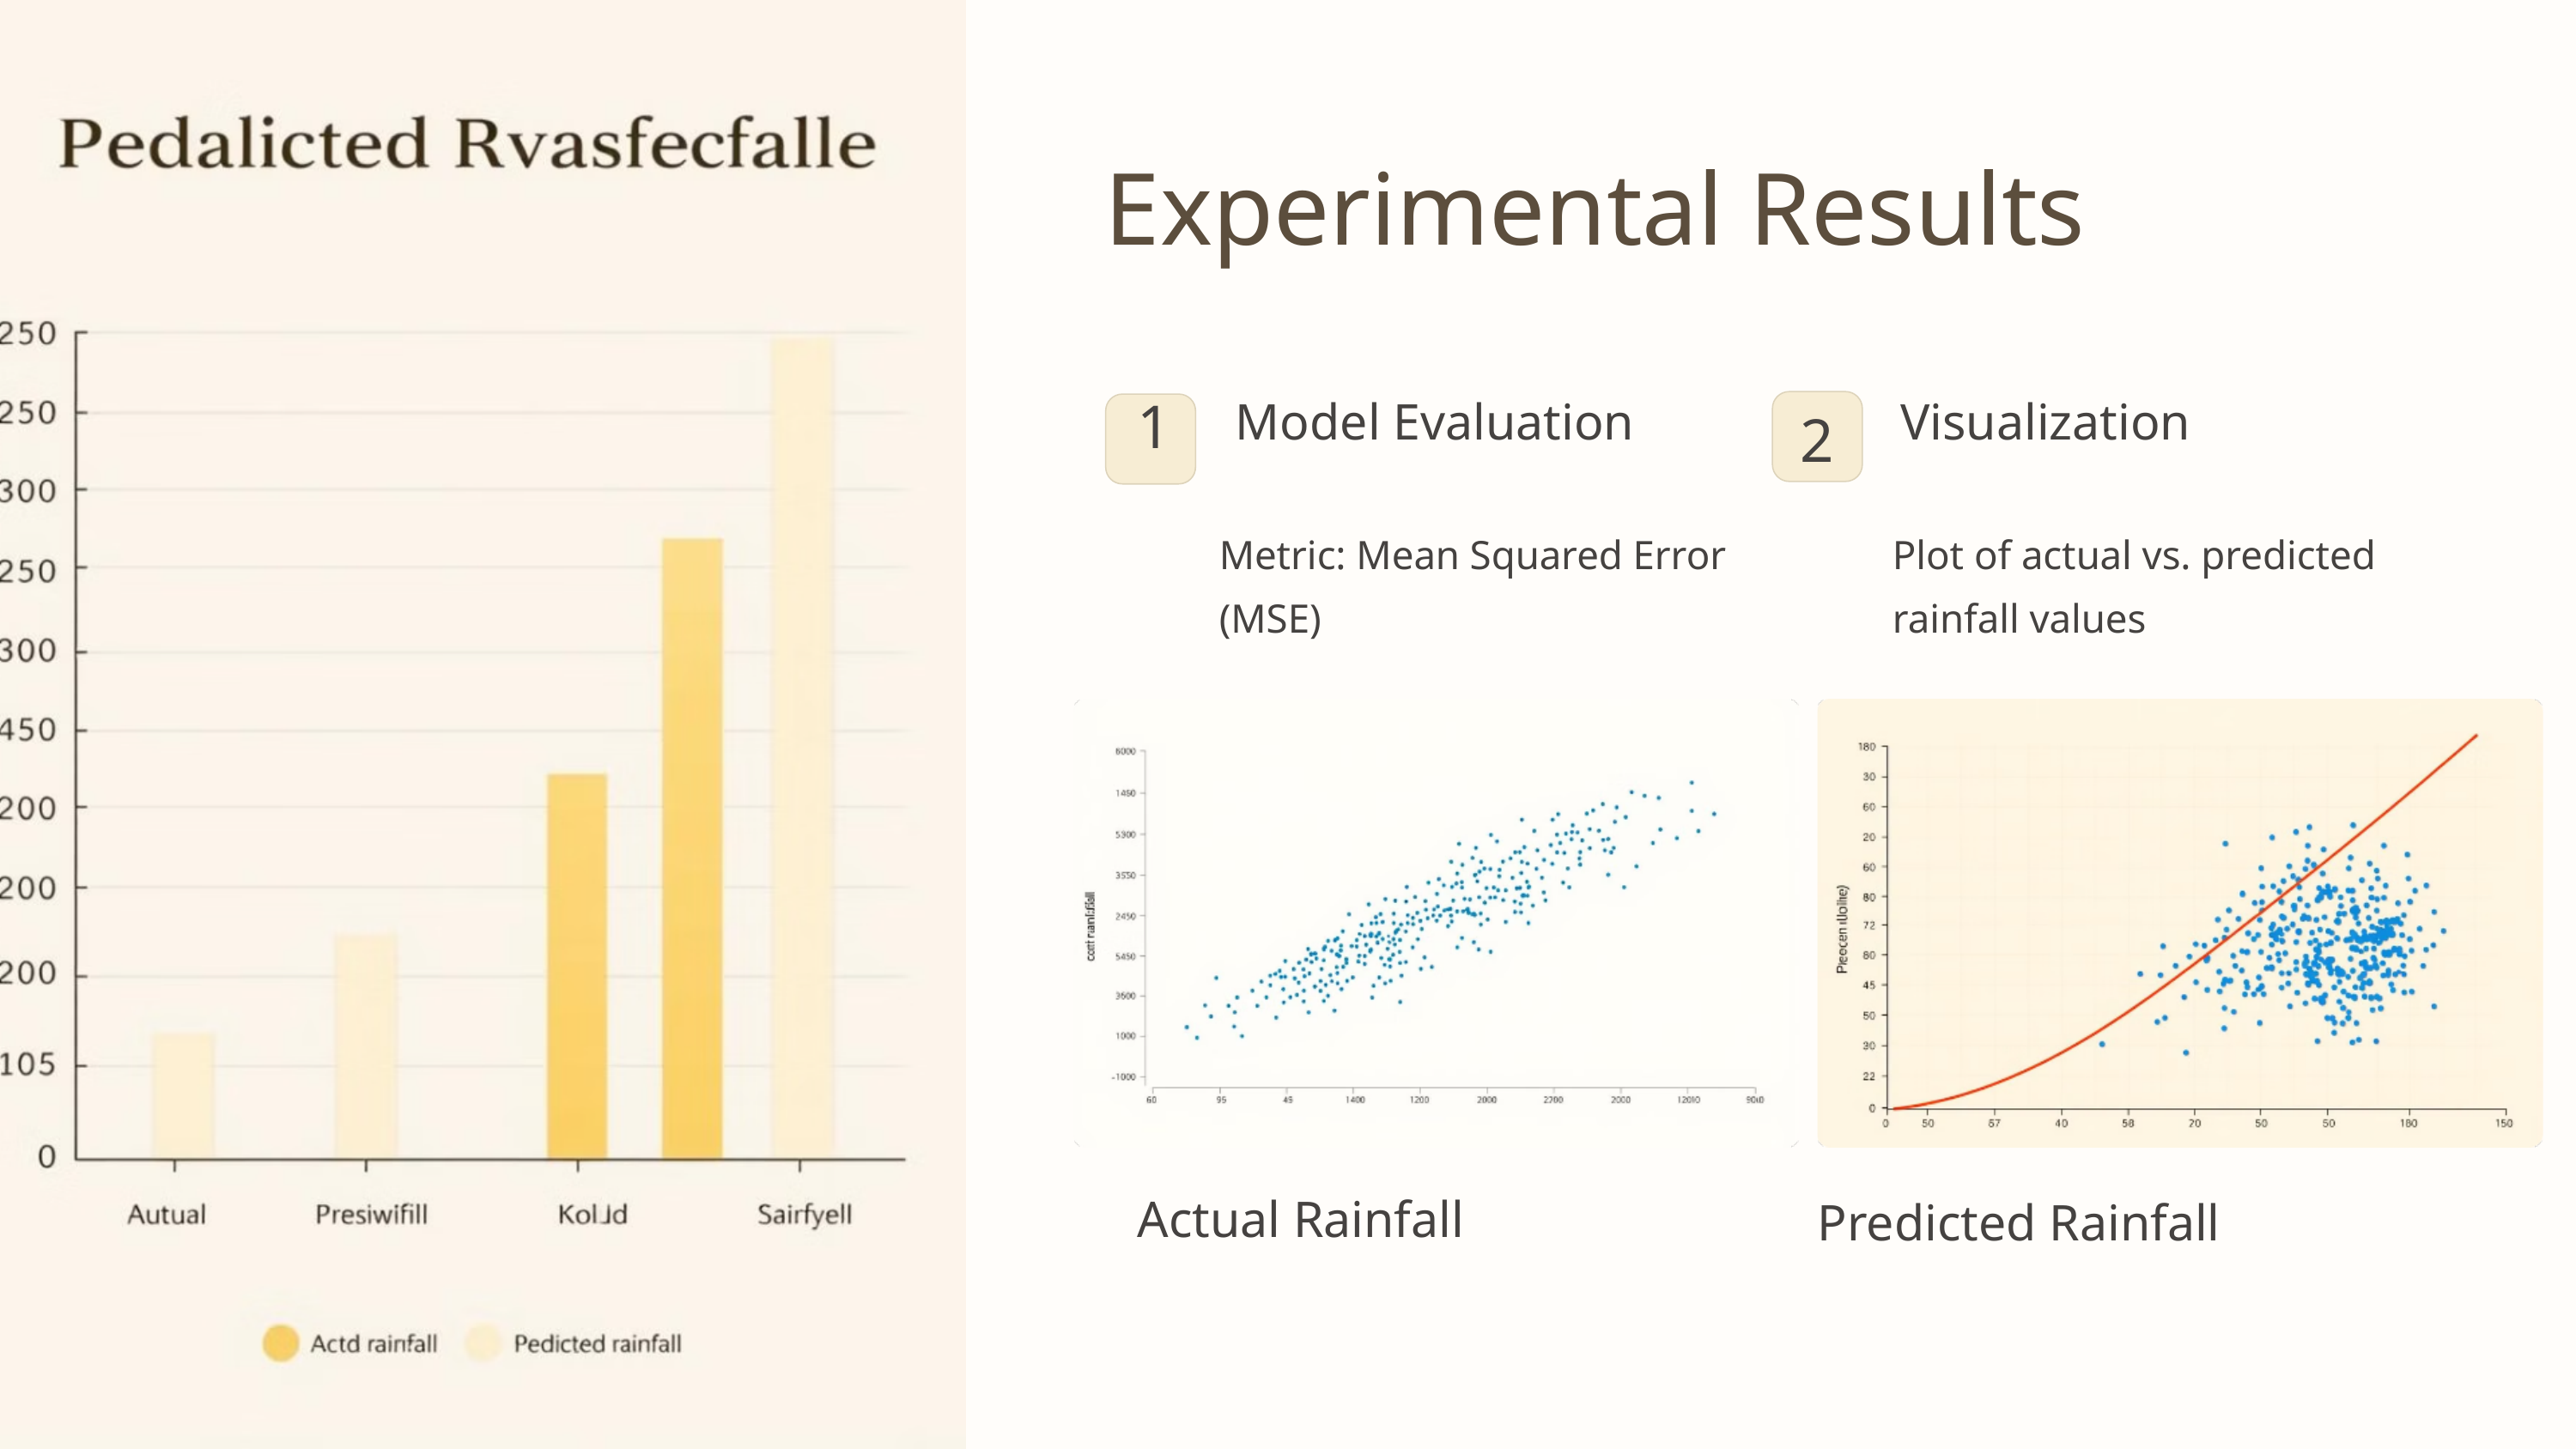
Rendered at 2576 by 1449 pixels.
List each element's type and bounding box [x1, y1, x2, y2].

text_box [0, 0, 2576, 1449]
text_box [1104, 393, 1197, 485]
text_box [1817, 698, 2543, 1148]
text_box [1072, 698, 1800, 1148]
text_box [1771, 391, 1863, 482]
